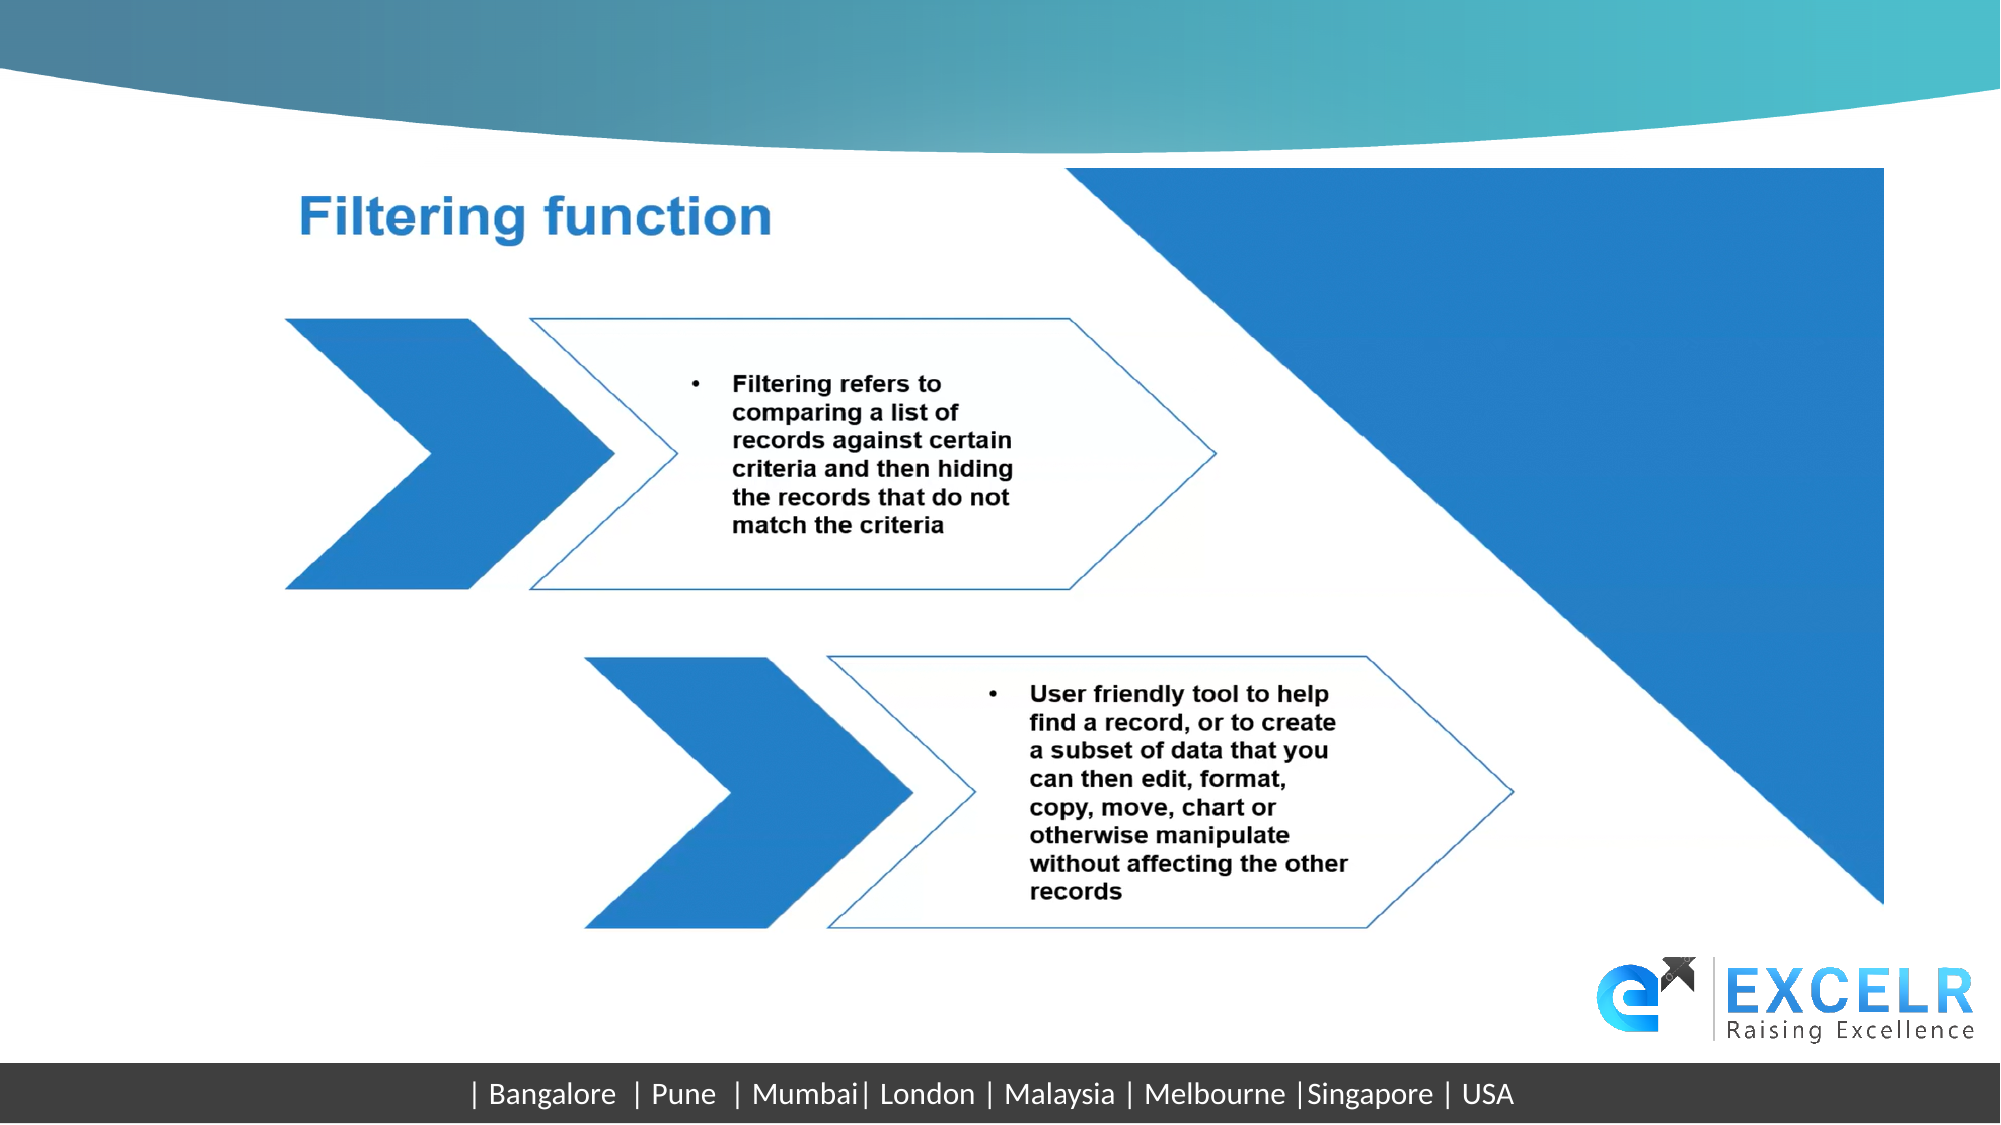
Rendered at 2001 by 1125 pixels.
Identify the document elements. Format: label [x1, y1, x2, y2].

picture [247, 168, 1977, 1063]
